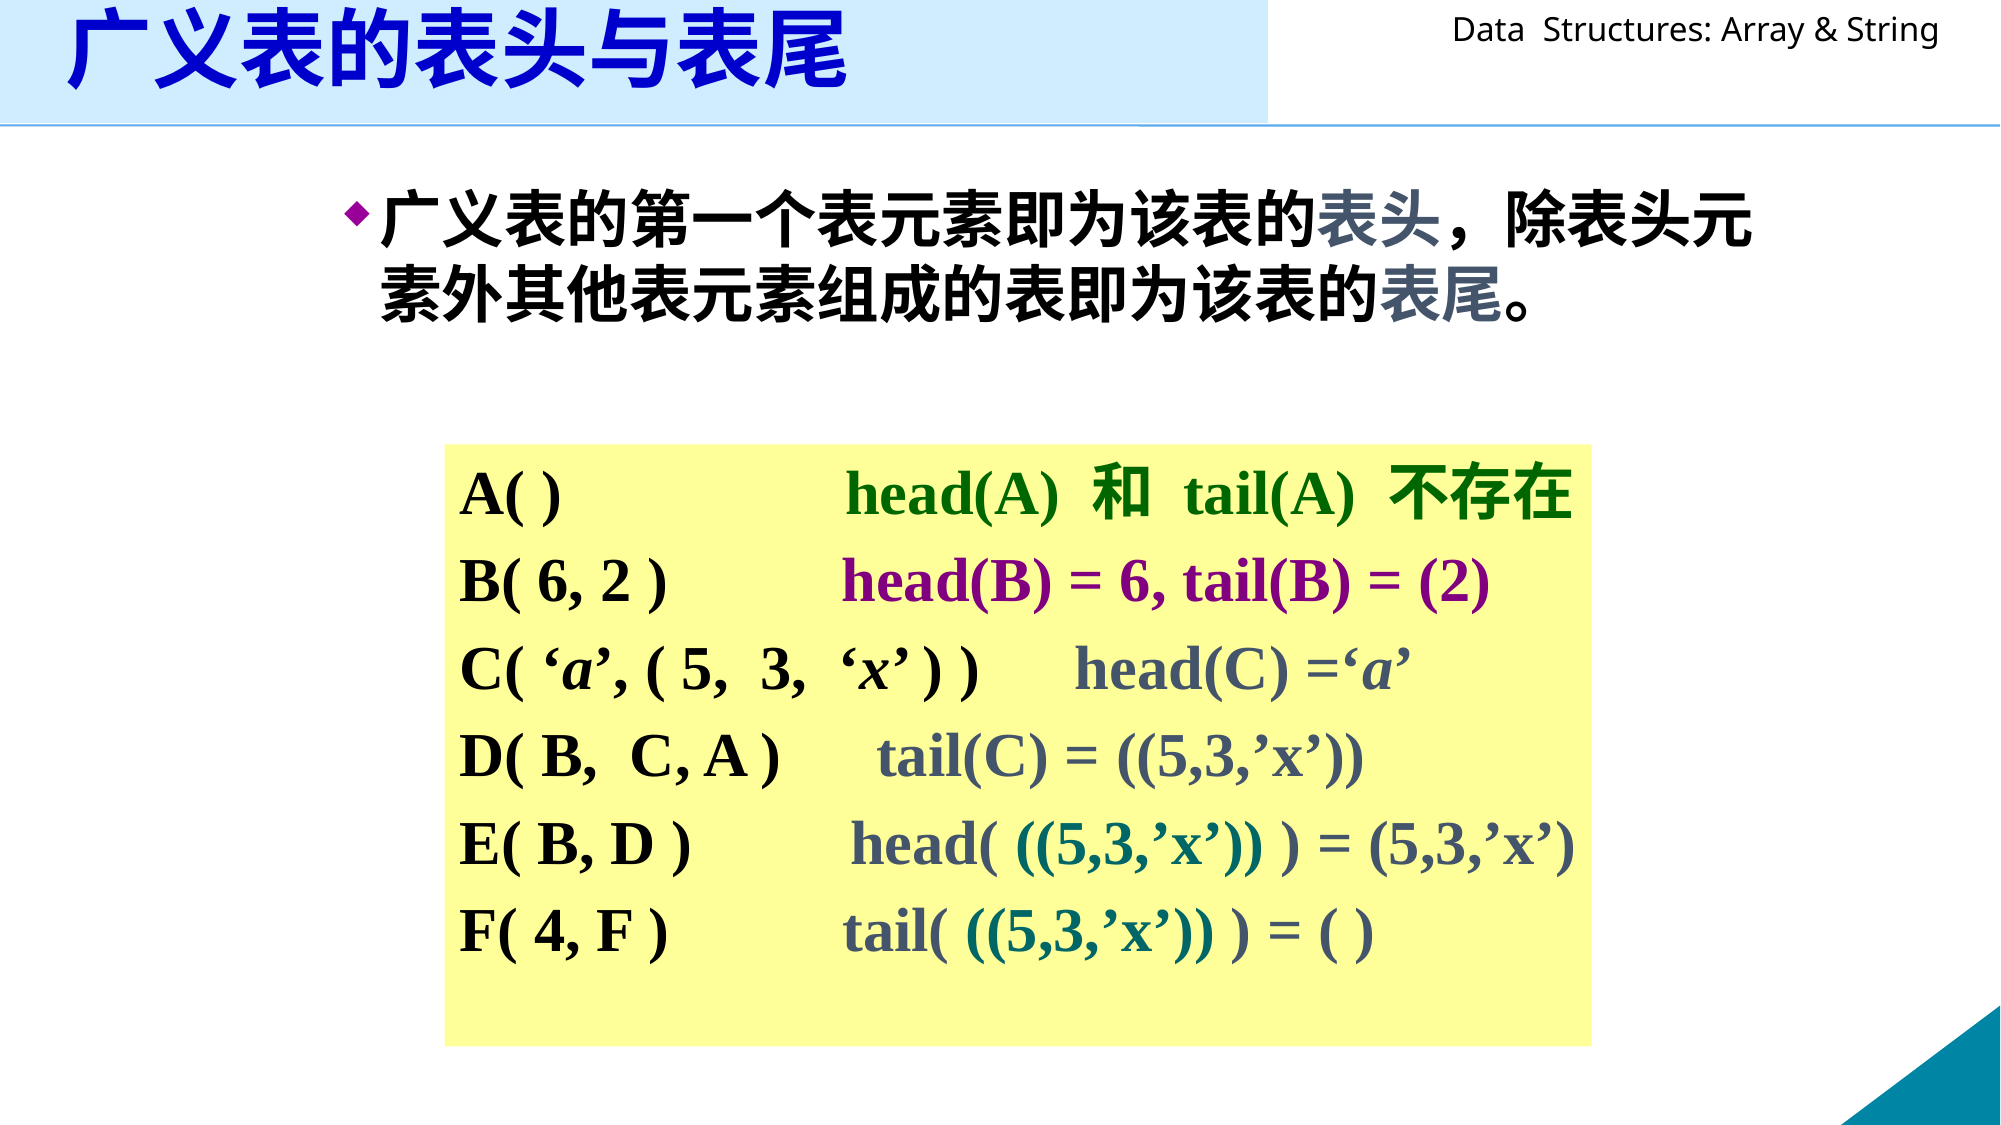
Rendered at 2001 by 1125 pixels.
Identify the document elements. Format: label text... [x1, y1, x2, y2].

title 广义表的表头与表尾 [50, 0, 1033, 108]
text_box A( ) head(A) 和 tail(A) 不存在 B( 6, 2 ) head(B) = 6, tail(B) = (2) C( ‘a’, ( 5, 3, ‘x’ ) ) head(C) =‘a’ D( B, C, A ) tail(C) = ((5,3,’x’)) E( B, D ) head( ((5,3,’x’)) ) = (5,3,’x’) F( 4, F ) tail( ((5,3,’x’)) ) = ( ) [444, 444, 1592, 1047]
list 广义表的第一个表元素即为该表的表头，除表头元素外其他表元素组成的表即为该表的表尾。 [326, 172, 1803, 432]
